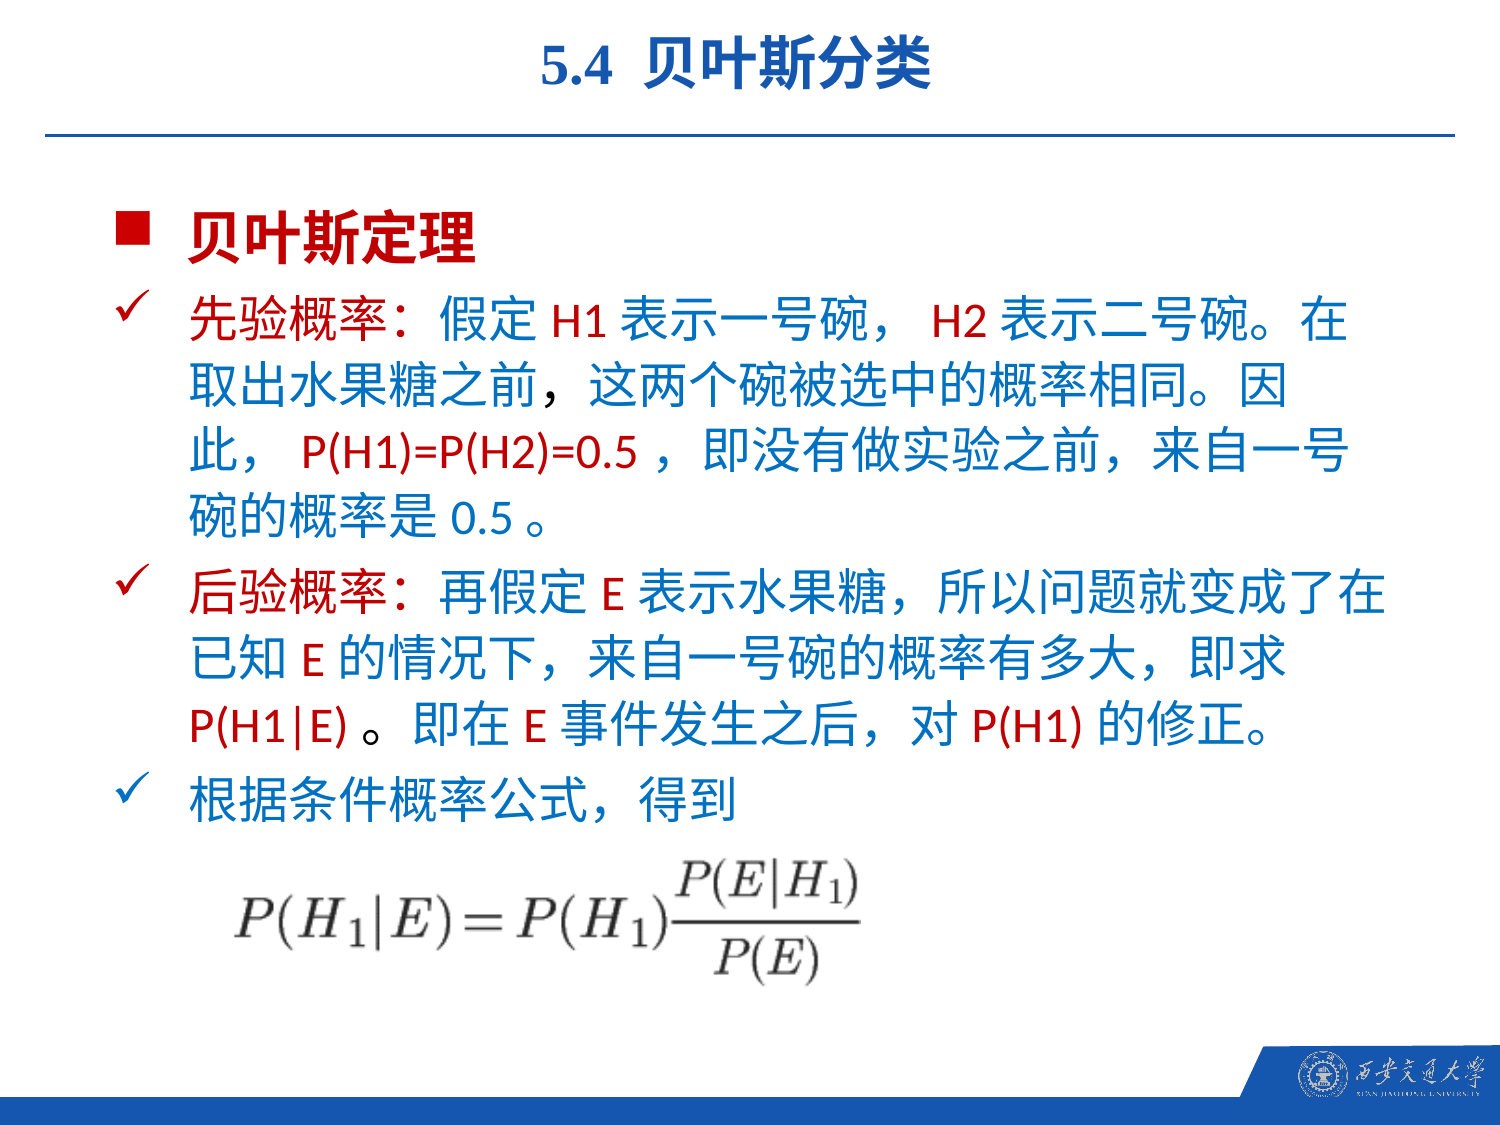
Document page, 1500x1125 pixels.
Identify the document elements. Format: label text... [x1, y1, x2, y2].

text_box 5.4 贝叶斯分类 [134, 19, 1340, 104]
picture [233, 857, 861, 988]
list 贝叶斯定理 先验概率：假定H1表示一号碗，H2表示二号碗。在取出水果糖之前，这两个碗被选中的概率相同。因此，P(H1)=P(H2)=0.5，即没有做实验之前，来自一号碗的概率是0.5。 后验概率：再假定E表示水果糖，所以问题就变成了在已知E的情况下，来自一号碗的概率有多大，即求P(H1|E)。即在E事件发生之后，对P(H1)的修正。 根据条件概率公式，得到 [96, 172, 1404, 256]
